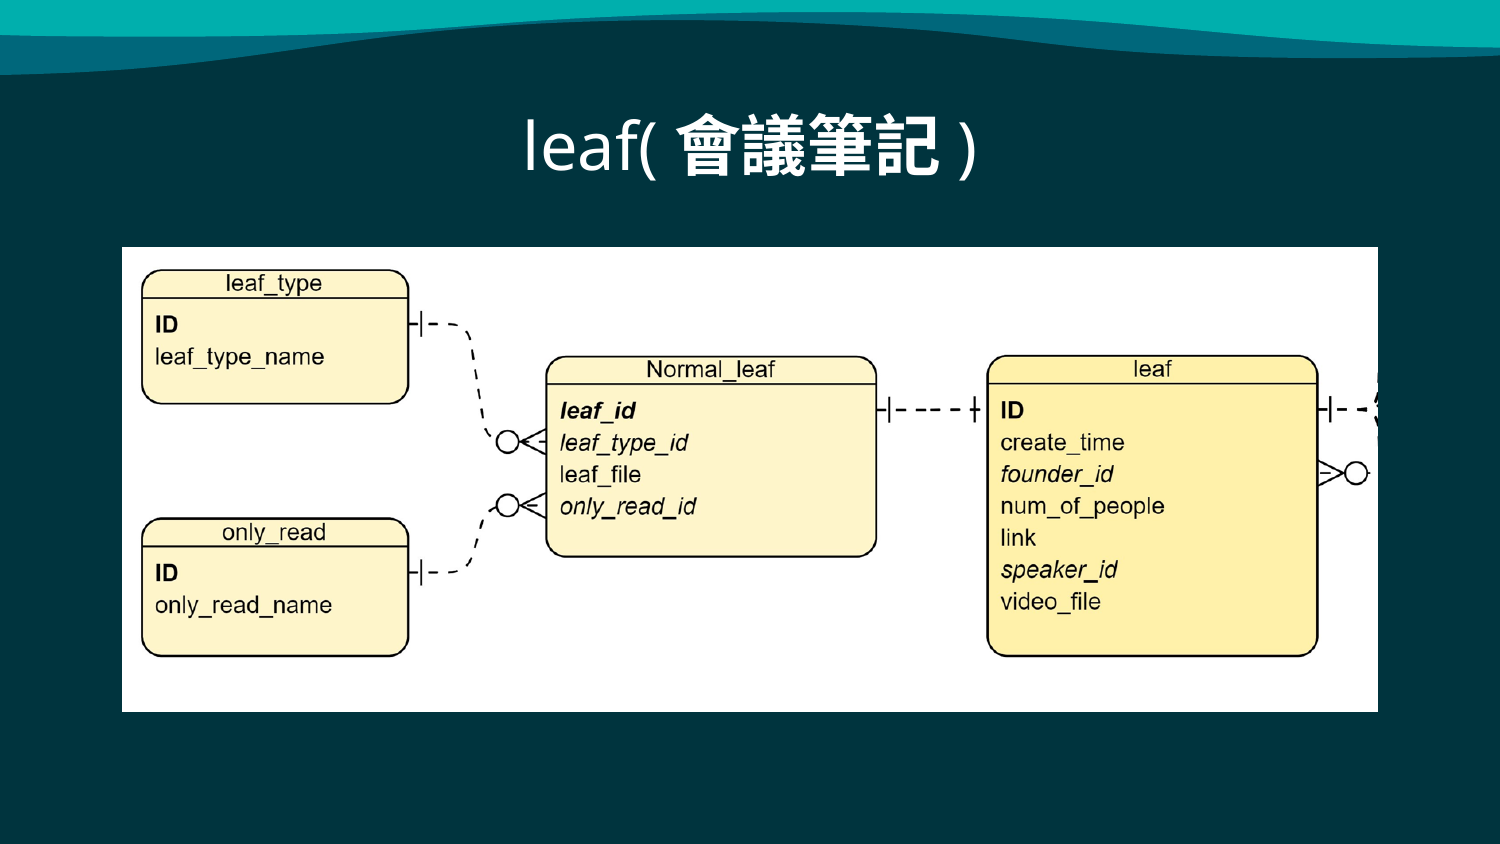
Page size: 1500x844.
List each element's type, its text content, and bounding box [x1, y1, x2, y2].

title leaf(會議筆記) [116, 88, 1383, 190]
picture [121, 247, 1378, 712]
